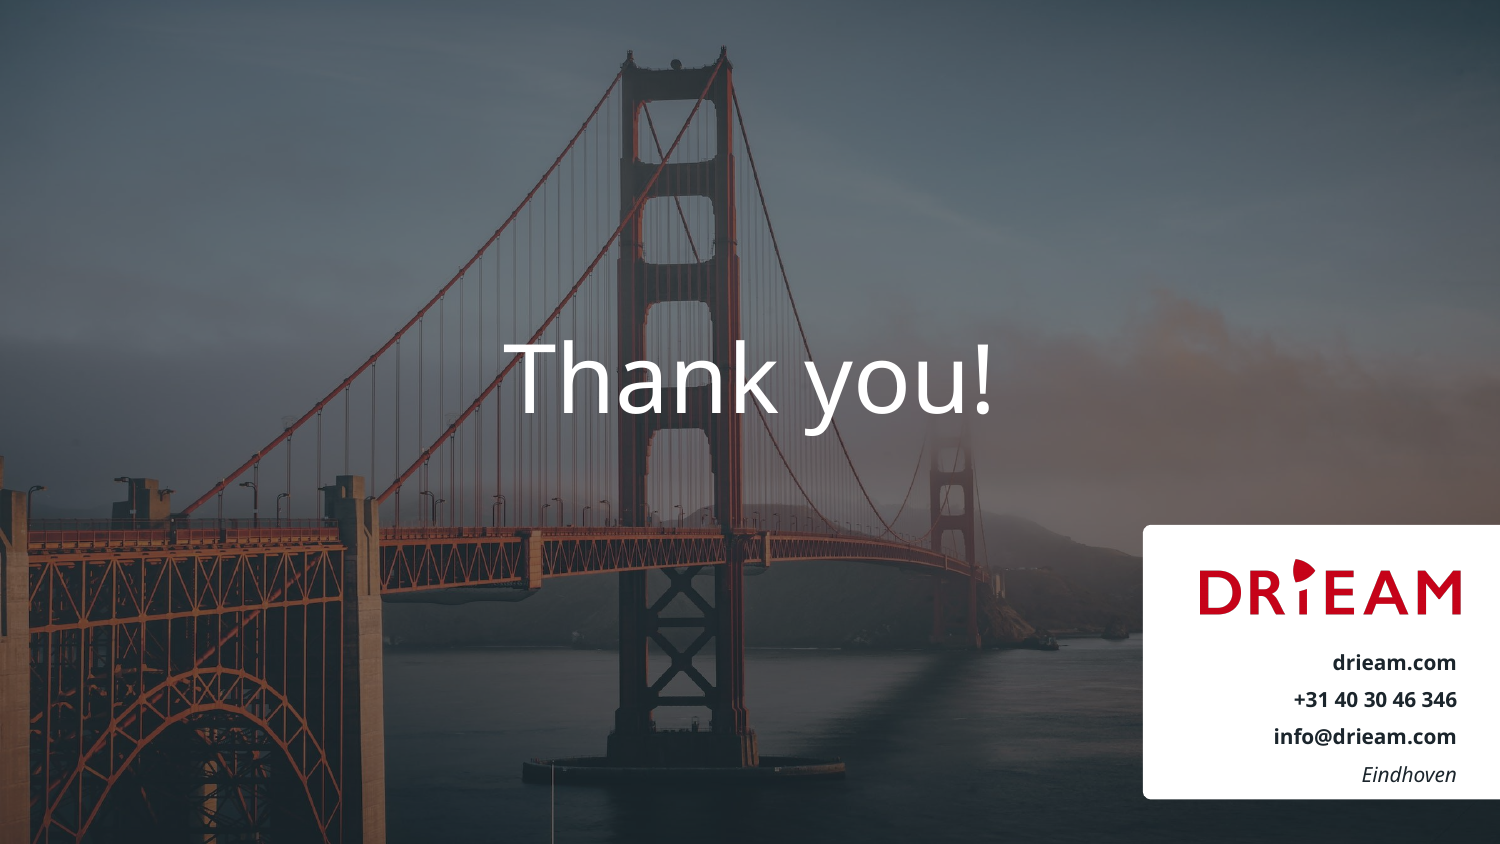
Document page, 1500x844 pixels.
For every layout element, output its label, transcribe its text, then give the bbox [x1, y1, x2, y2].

title Thank you! [229, 303, 1271, 428]
picture [1200, 559, 1463, 617]
